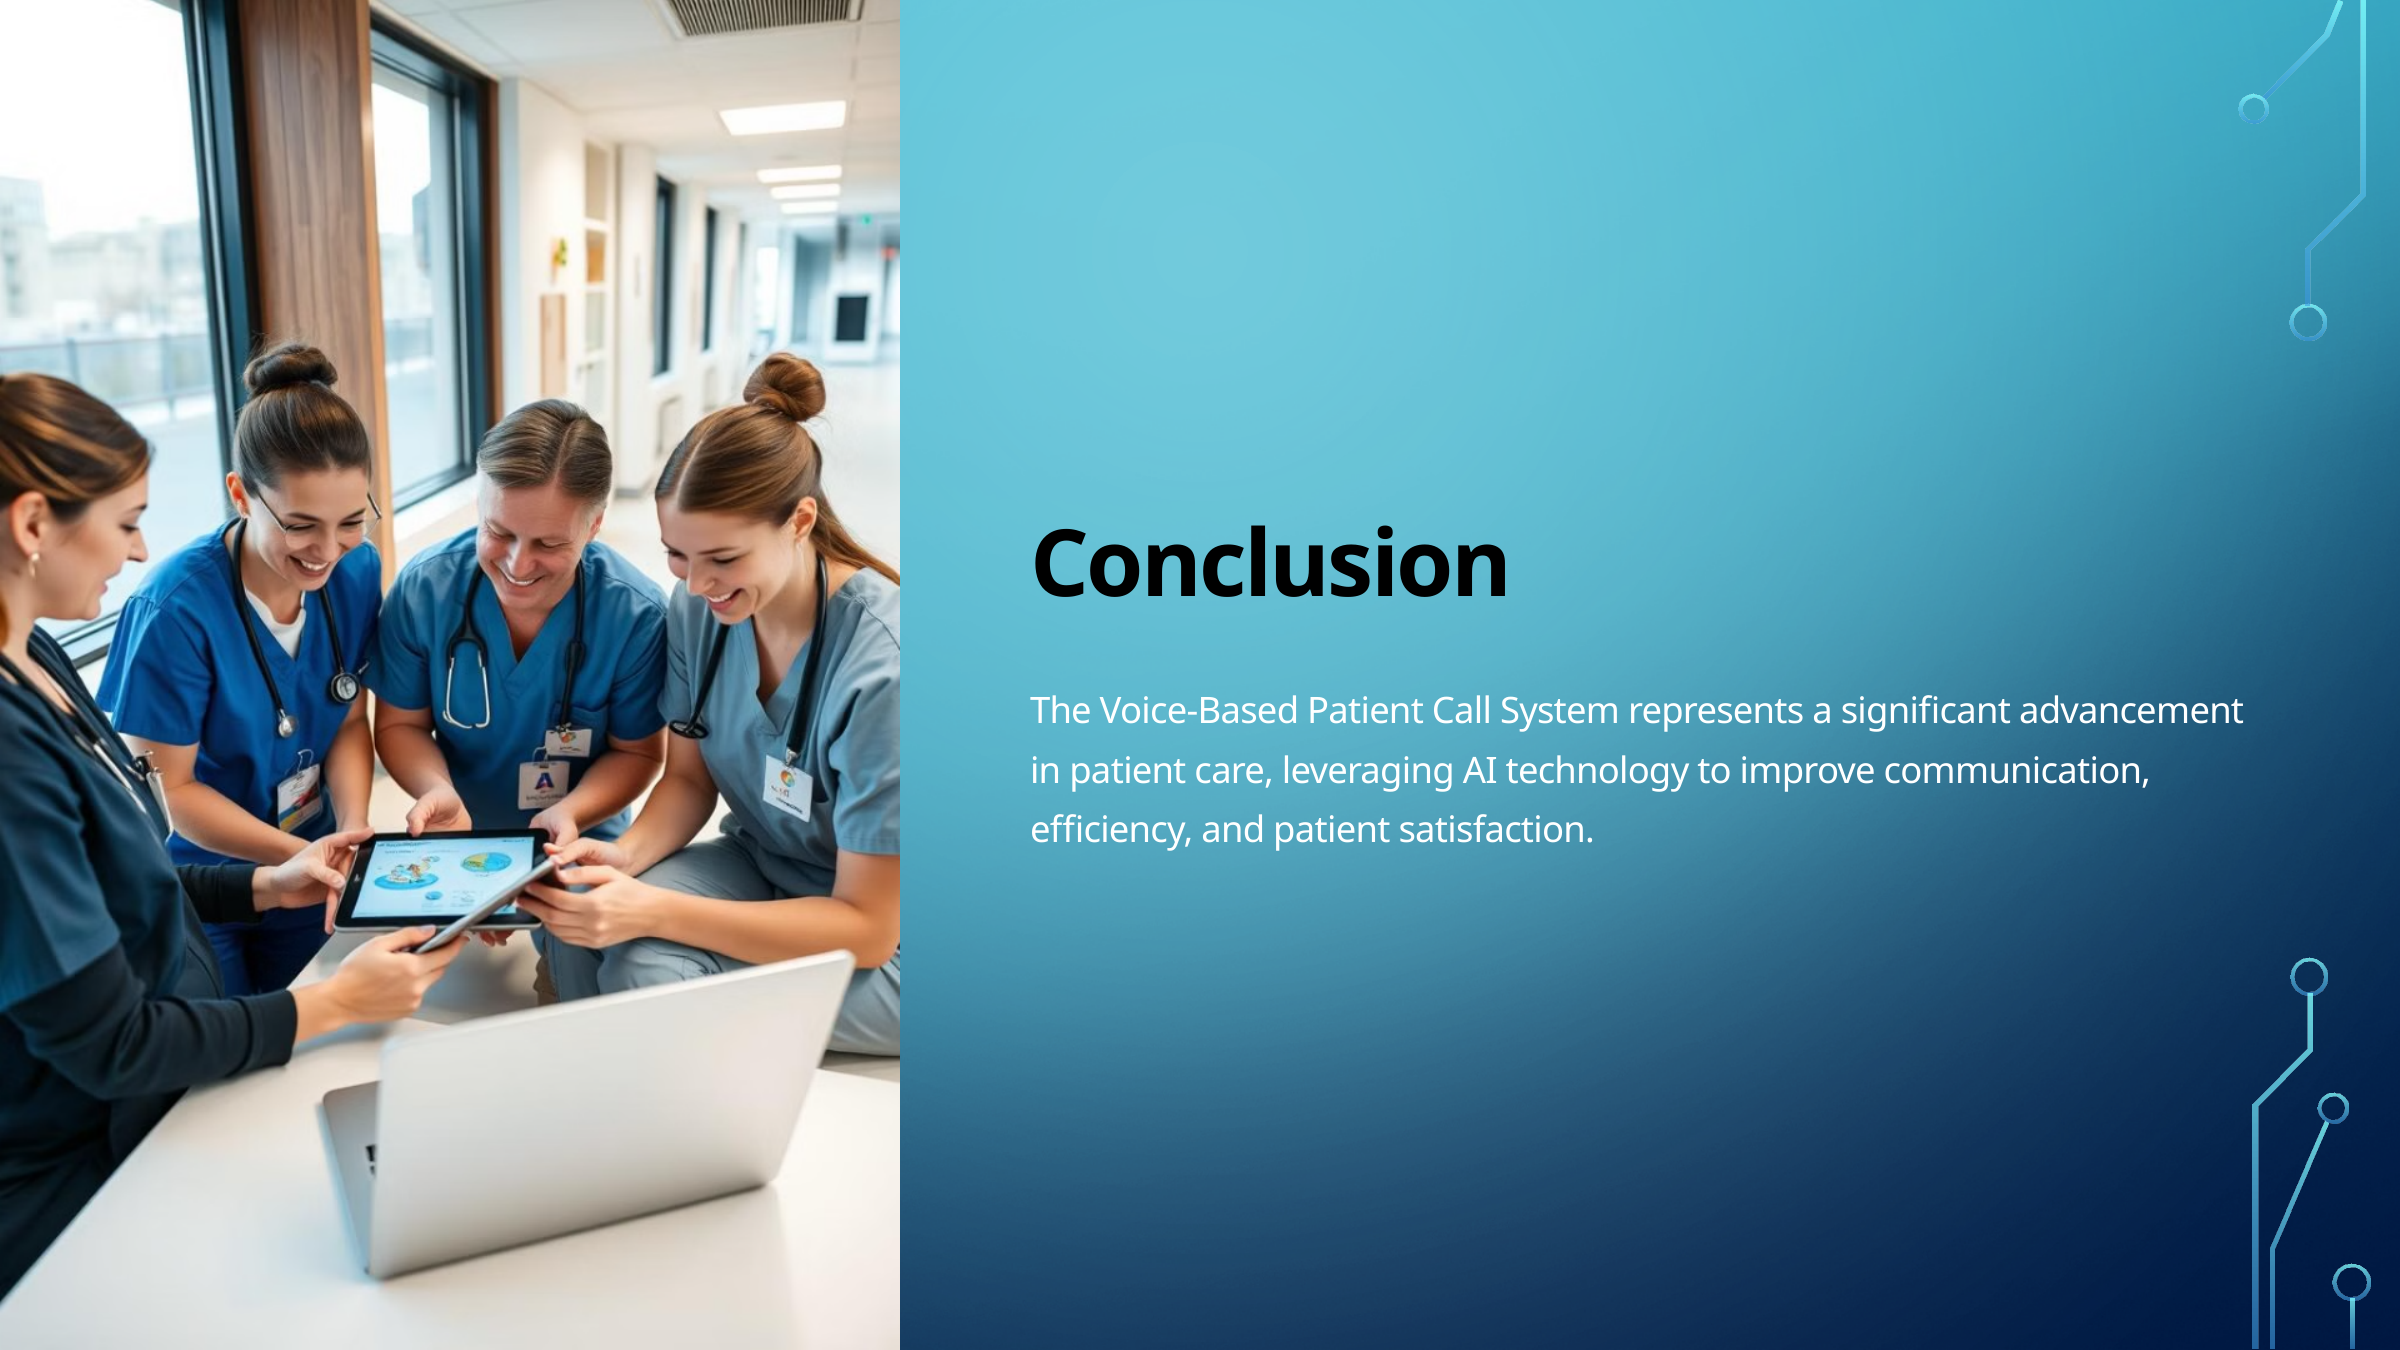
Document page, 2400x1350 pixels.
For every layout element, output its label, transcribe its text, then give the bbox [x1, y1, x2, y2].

text_box Conclusion [1030, 499, 1961, 616]
picture [0, 0, 901, 1350]
text_box The Voice-Based Patient Call System represents a significant advancement in patient care, leveraging AI technology to improve communication, efficiency, and patient satisfaction. [1030, 671, 2270, 851]
picture [16, 979, 26, 989]
